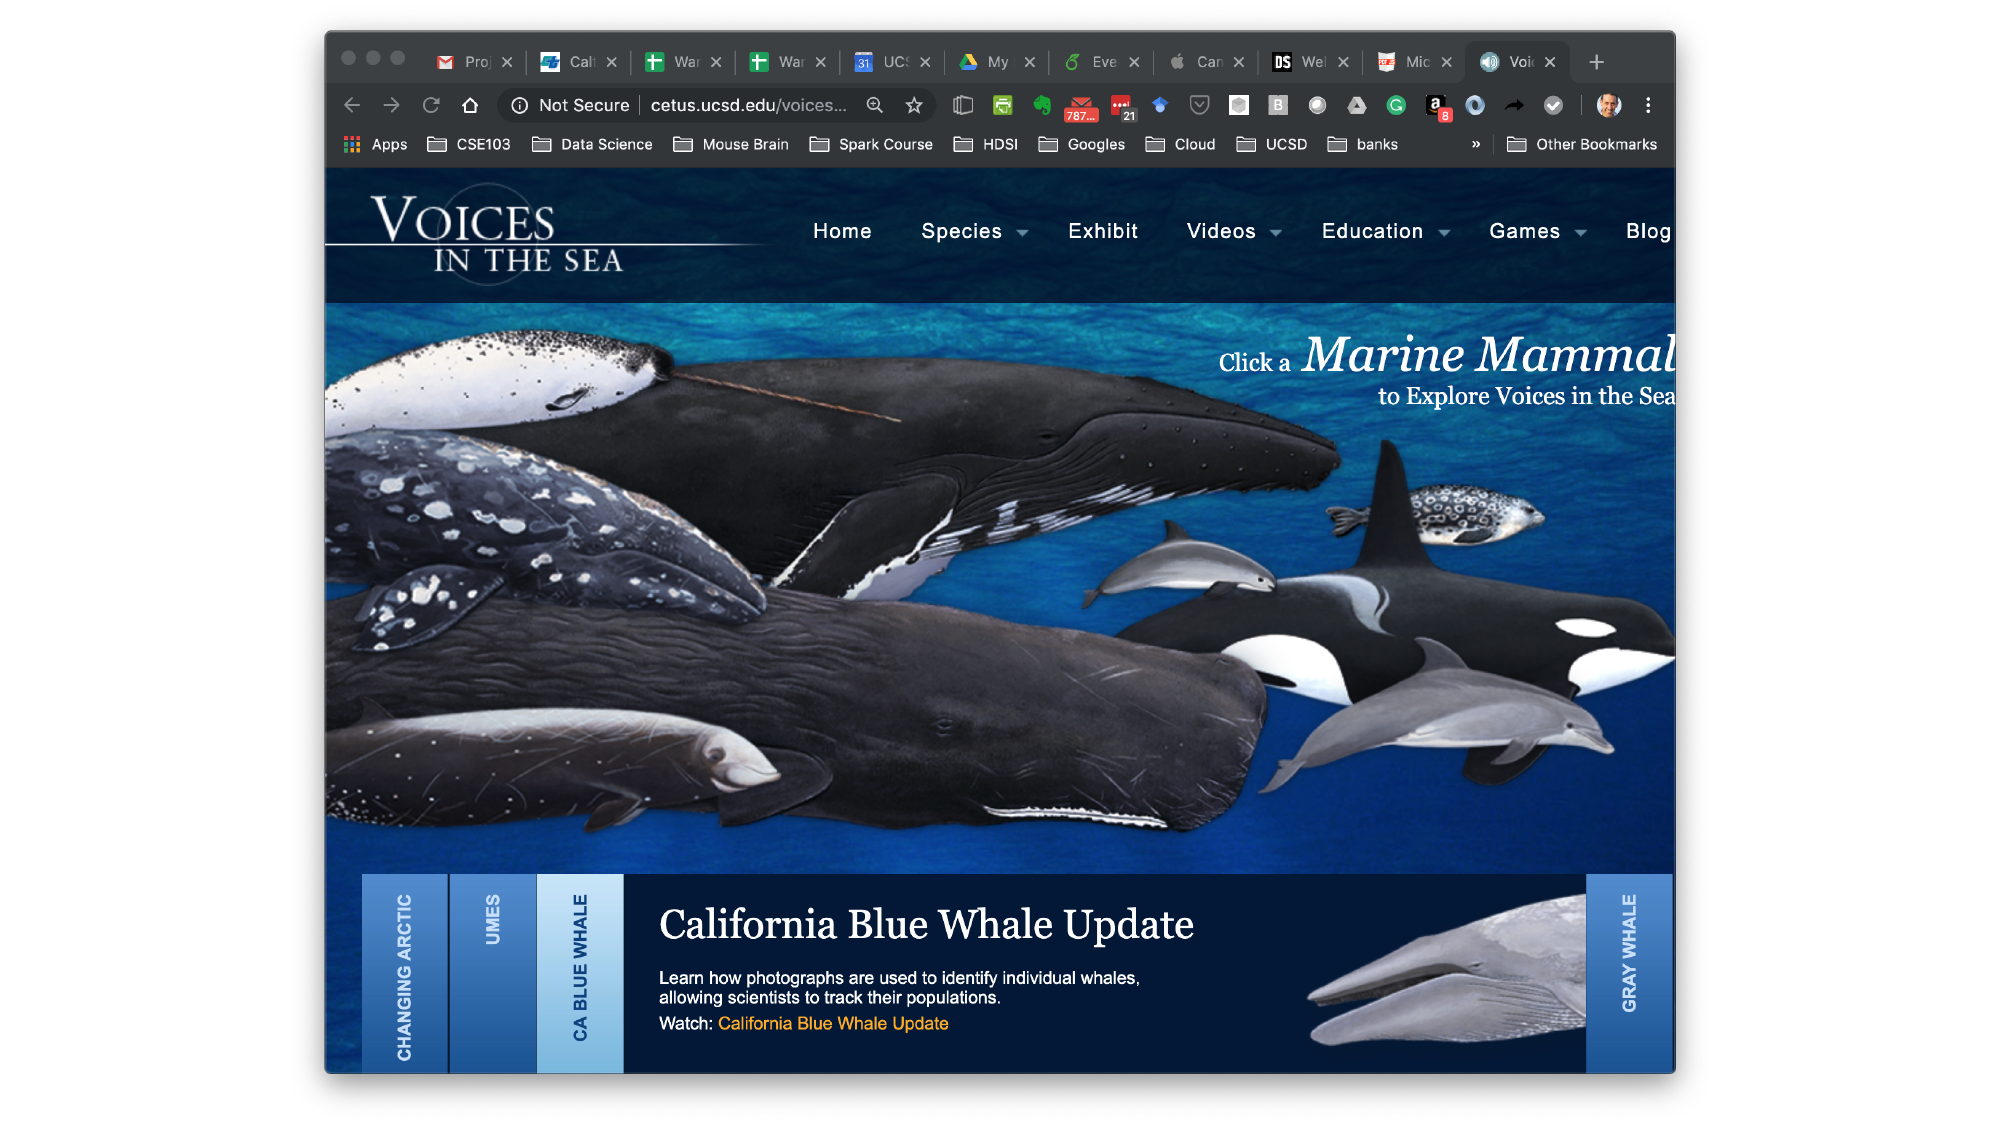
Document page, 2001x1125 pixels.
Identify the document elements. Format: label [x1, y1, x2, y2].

picture [283, 0, 1717, 1125]
